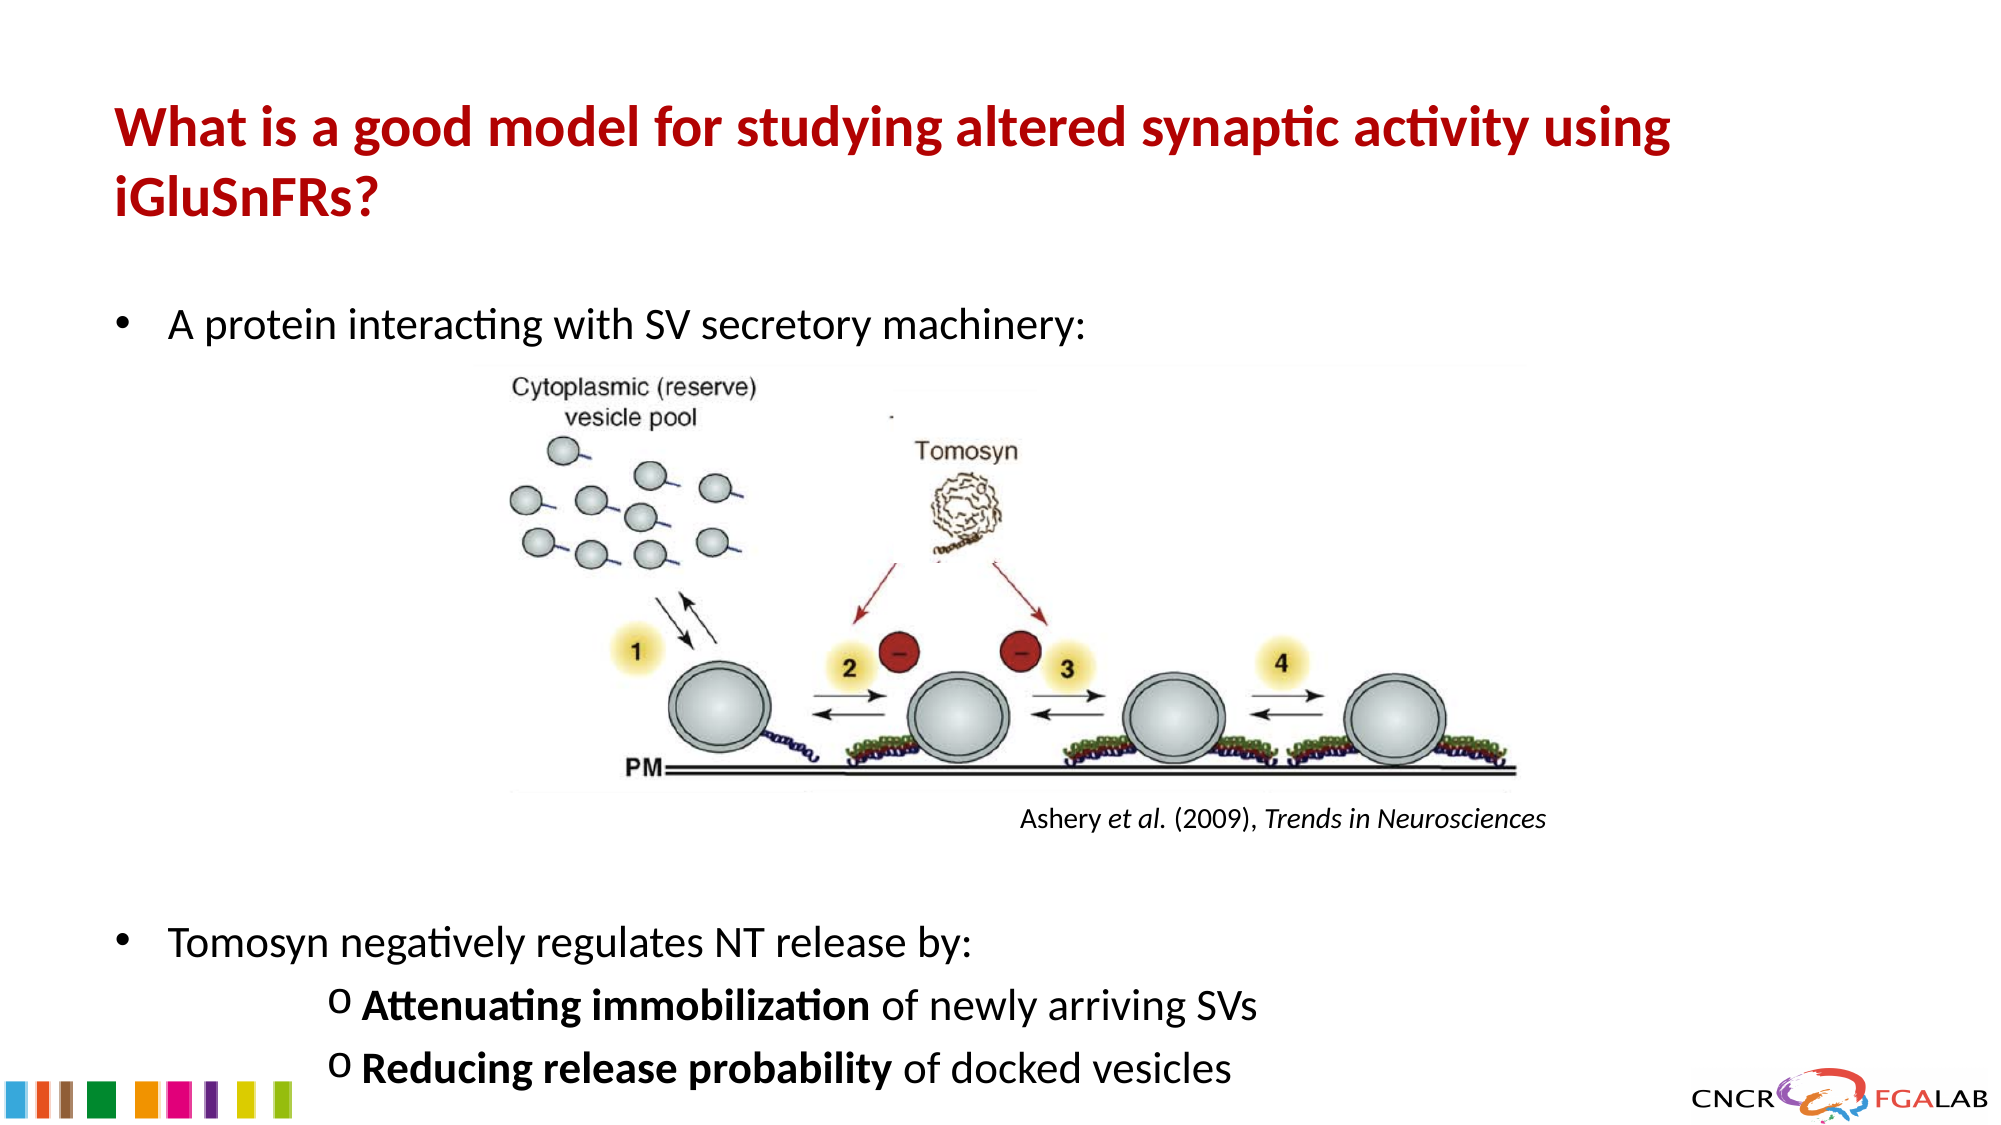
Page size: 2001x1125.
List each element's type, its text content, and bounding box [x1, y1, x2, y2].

text_box Ashery et al. (2009), Trends in Neurosciences [1005, 792, 1562, 843]
picture [473, 363, 1527, 793]
list A protein interacting with SV secretory machinery: Tomosyn negatively regulates NT release by: Attenuating immobilization of newly arriving SVs Reducing release probability of docked vesicles [99, 287, 1862, 1103]
title What is a good model for studying altered synaptic activity using iGluSnFRs? [99, 58, 1900, 259]
picture [0, 1078, 315, 1125]
picture [1691, 1067, 1988, 1125]
